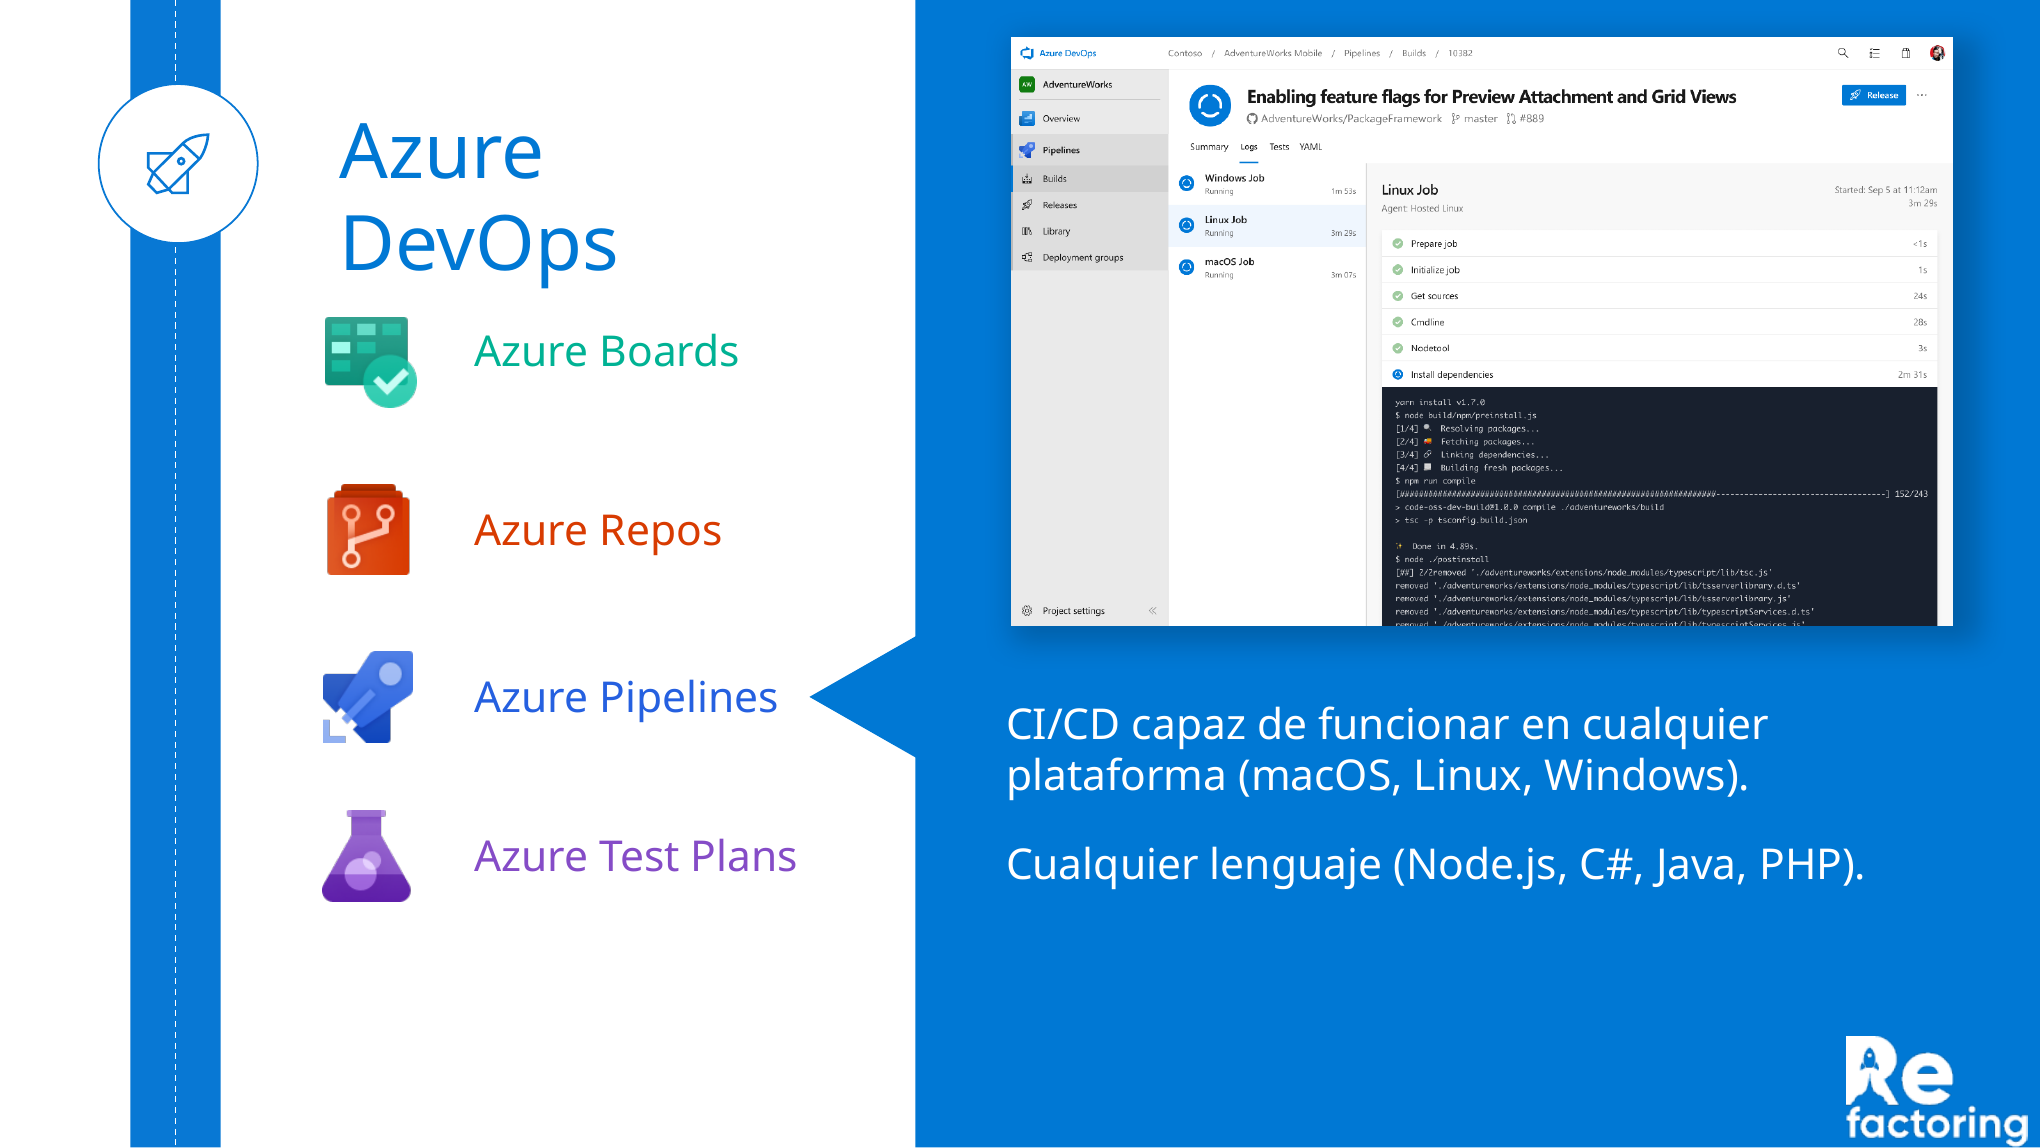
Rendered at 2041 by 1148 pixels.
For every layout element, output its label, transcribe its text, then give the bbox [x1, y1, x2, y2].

text_box Azure DevOps [309, 132, 853, 256]
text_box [98, 83, 258, 244]
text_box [323, 478, 800, 582]
text_box [809, 636, 915, 758]
text_box [915, 0, 2040, 1148]
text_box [130, 0, 221, 82]
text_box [323, 645, 800, 749]
picture [1011, 37, 1953, 626]
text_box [325, 298, 800, 409]
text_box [322, 804, 800, 908]
text_box CI/CD capaz de funcionar en cualquier plataforma (macOS, Linux, Windows). Cualquier lenguaje (Node.js, C#, Java, PHP). [1005, 697, 1910, 1139]
picture [1846, 1036, 2028, 1148]
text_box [130, 252, 221, 1148]
